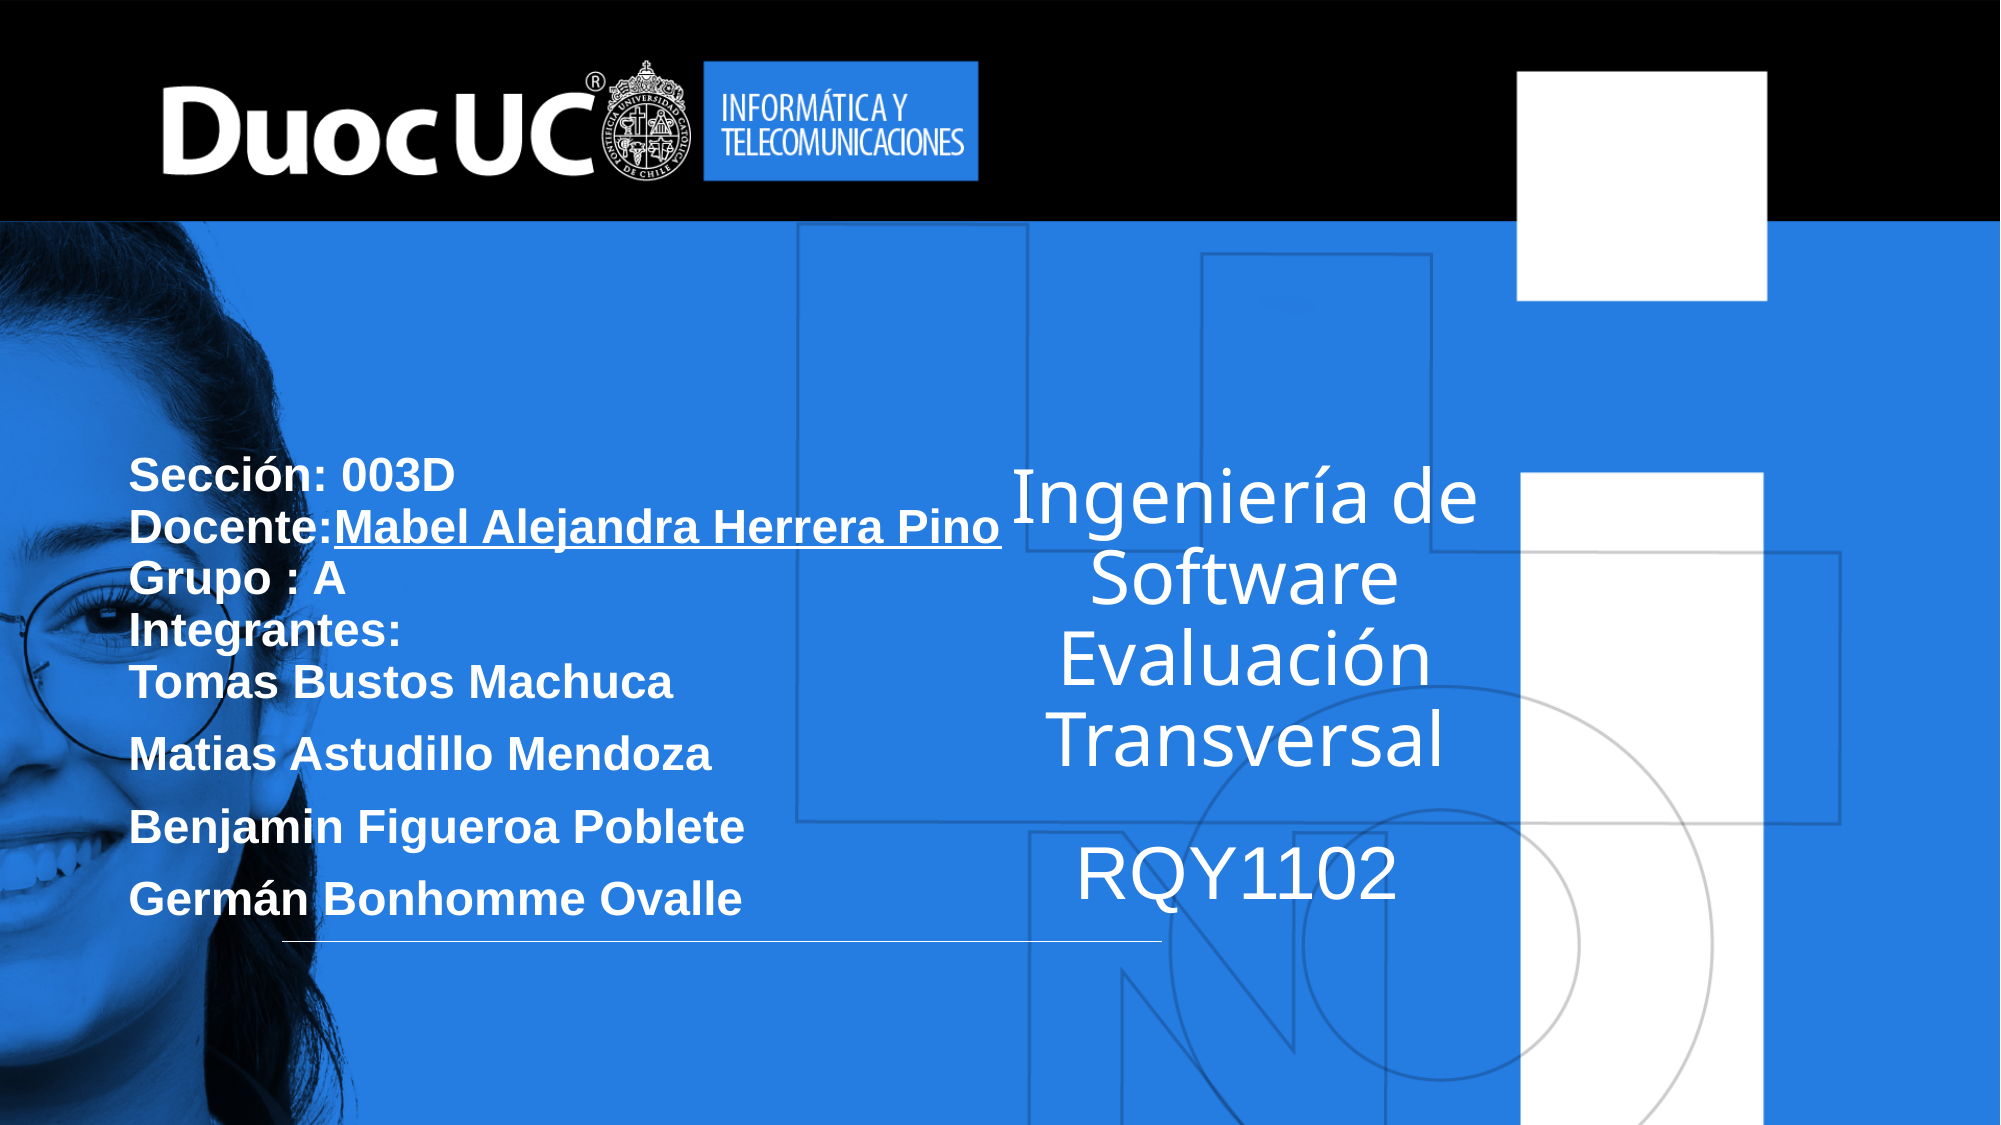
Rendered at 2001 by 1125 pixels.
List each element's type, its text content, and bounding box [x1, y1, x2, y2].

picture [0, 0, 2000, 1125]
title Ingeniería de Software Evaluación Transversal [1173, 510, 1583, 791]
subtitle RQY1102 [812, 835, 1679, 1125]
list Sección: 003D Docente:Mabel Alejandra Herrera Pino Grupo : A Integrantes: Tomas Bustos Machuca Matias Astudillo Mendoza Benjamin Figueroa Poblete Germán Bonhomme Ovalle [105, 442, 1173, 938]
